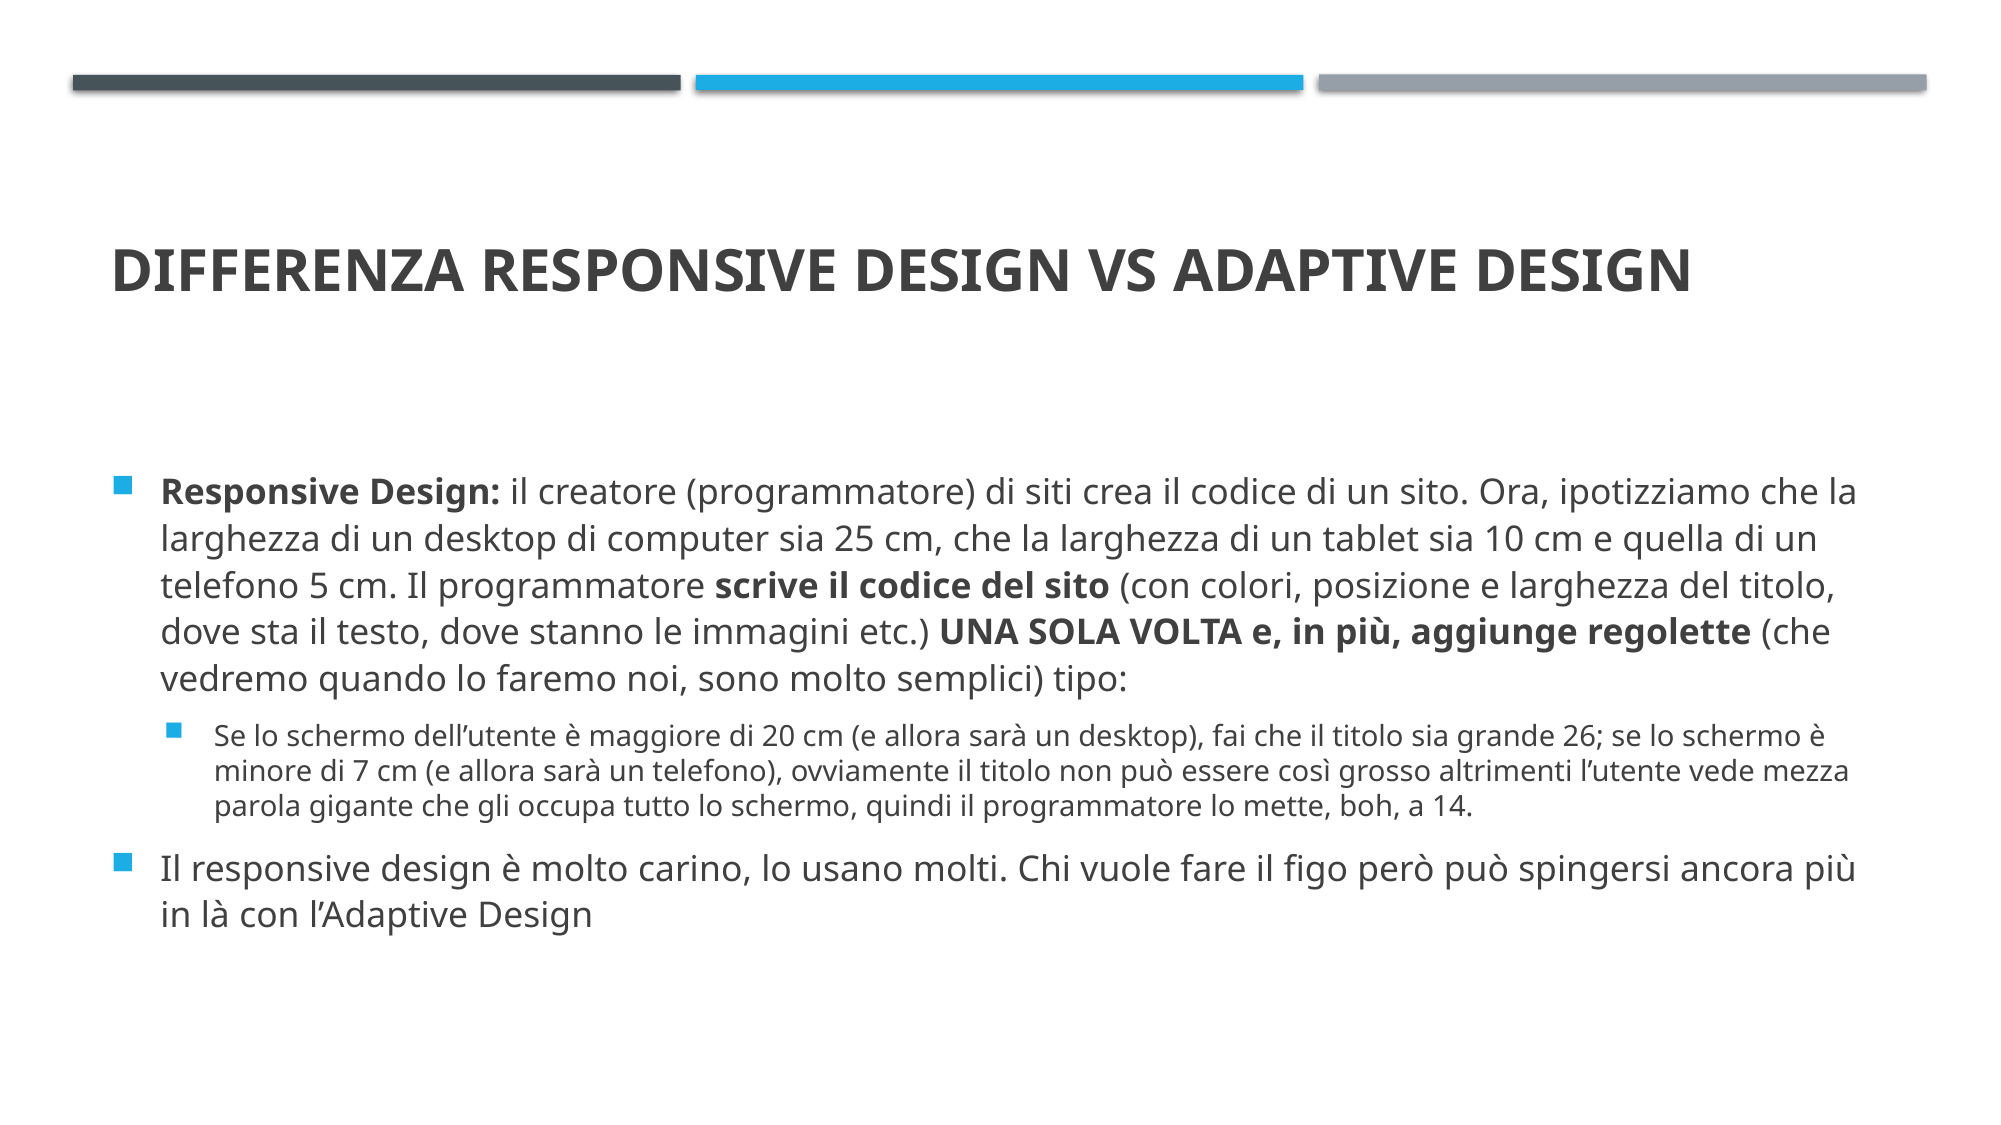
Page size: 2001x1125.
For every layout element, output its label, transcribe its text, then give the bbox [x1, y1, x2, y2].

list Responsive Design: il creatore (programmatore) di siti crea il codice di un sito. Ora, ipotizziamo che la larghezza di un desktop di computer sia 25 cm, che la larghezza di un tablet sia 10 cm e quella di un telefono 5 cm. Il programmatore scrive il codice del sito (con colori, posizione e larghezza del titolo, dove sta il testo, dove stanno le immagini etc.) UNA SOLA VOLTA e, in più, aggiunge regolette (che vedremo quando lo faremo noi, sono molto semplici) tipo: Se lo schermo dell’utente è maggiore di 20 cm (e allora sarà un desktop), fai che il titolo sia grande 26; se lo schermo è minore di 7 cm (e allora sarà un telefono), ovviamente il titolo non può essere così grosso altrimenti l’utente vede mezza parola gigante che gli occupa tutto lo schermo, quindi il programmatore lo mette, boh, a 14. Il responsive design è molto carino, lo usano molti. Chi vuole fare il figo però può spingersi ancora più in là con l’Adaptive Design [95, 351, 1905, 1049]
title Differenza Responsive Design VS Adaptive Design [95, 115, 1905, 311]
